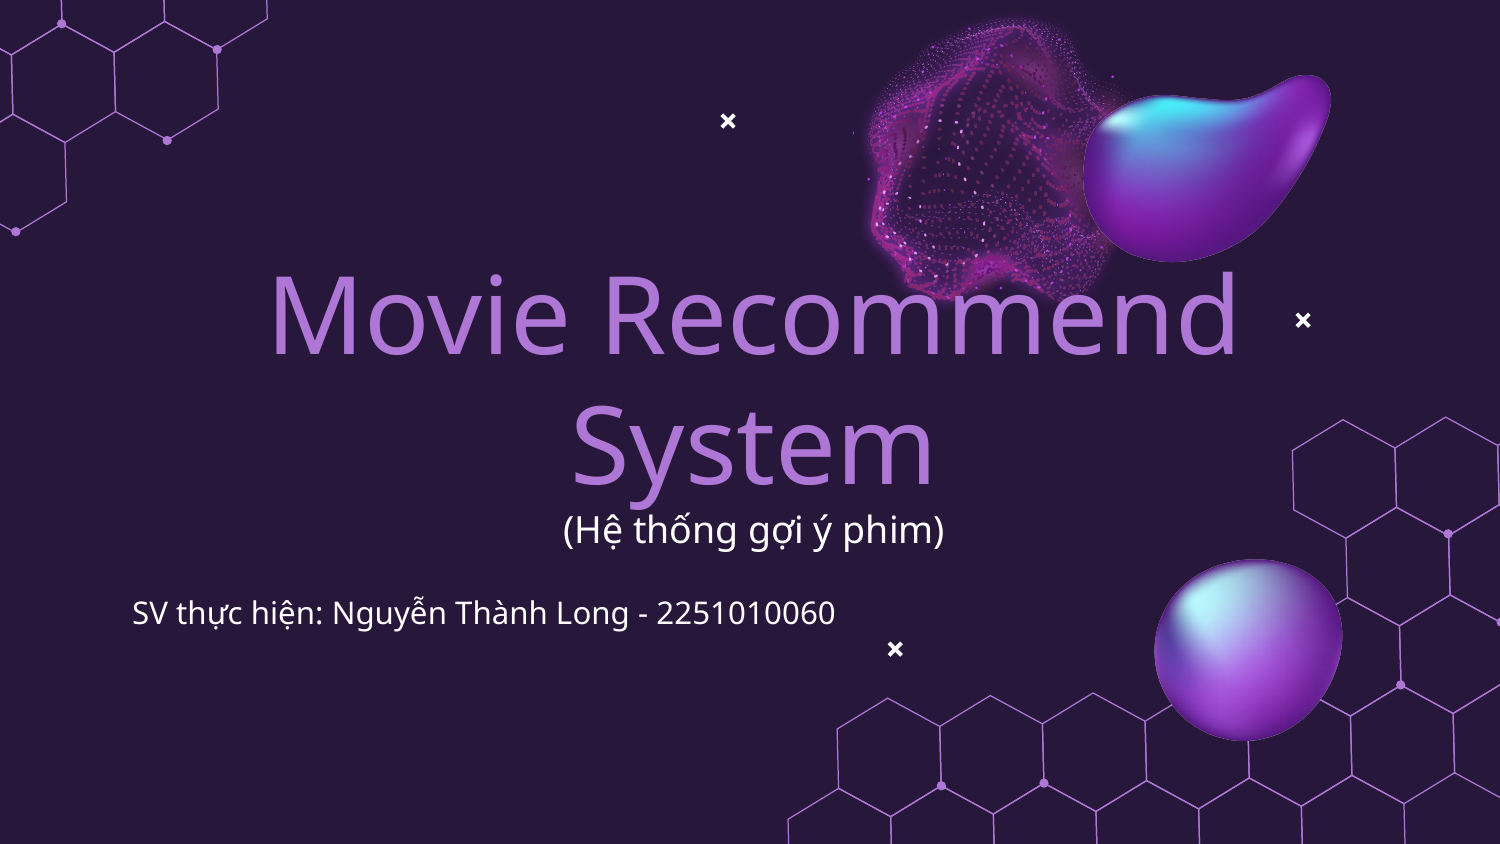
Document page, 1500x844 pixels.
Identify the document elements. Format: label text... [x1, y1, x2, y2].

picture [1130, 556, 1371, 766]
subtitle SV thực hiện: Nguyễn Thành Long - 2251010060 [116, 578, 927, 656]
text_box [721, 114, 735, 128]
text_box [1296, 313, 1310, 327]
picture [852, 11, 1362, 315]
title Movie Recommend System (Hệ thống gợi ý phim) [116, 174, 1392, 566]
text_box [888, 642, 902, 656]
